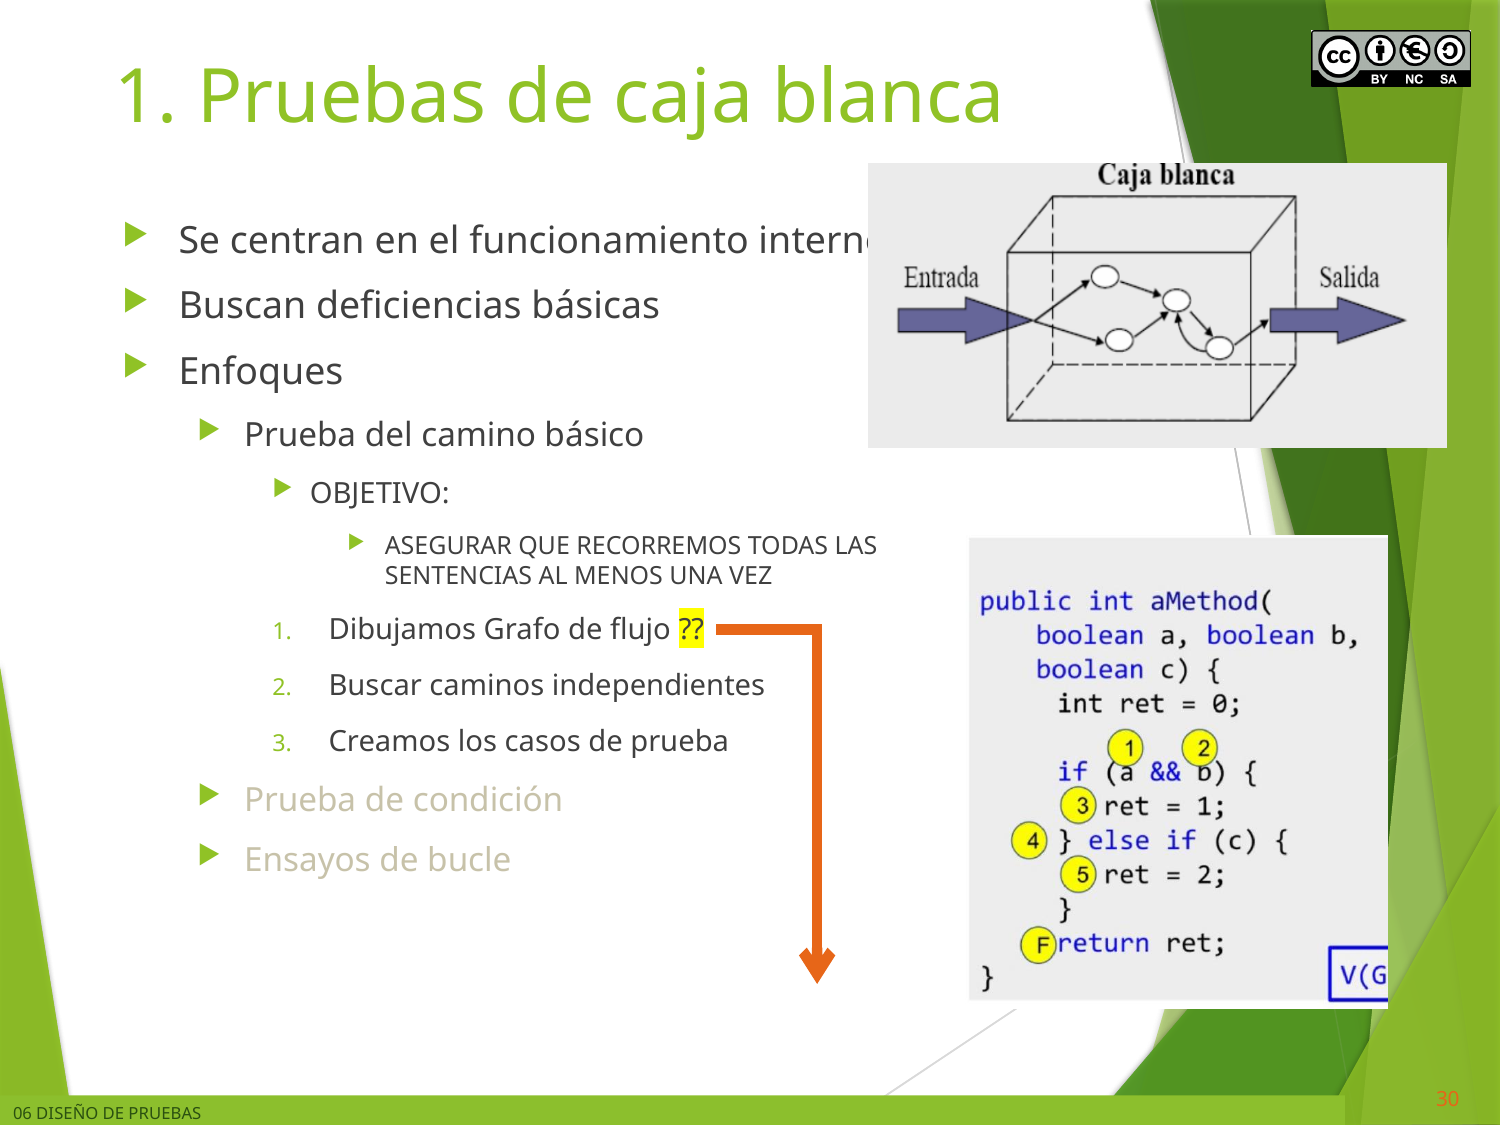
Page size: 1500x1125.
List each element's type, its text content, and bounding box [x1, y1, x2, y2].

picture [1311, 30, 1471, 87]
title 1. Pruebas de caja blanca [99, 39, 1235, 149]
picture [867, 163, 1448, 448]
list Se centran en el funcionamiento interno Buscan deficiencias básicas Enfoques Prueba del camino básico OBJETIVO: ASEGURAR QUE RECORREMOS TODAS LAS SENTENCIAS AL MENOS UNA VEZ Dibujamos Grafo de flujo ?? Buscar caminos independientes Creamos los casos de prueba Prueba de condición Ensayos de bucle [107, 208, 966, 965]
picture [965, 535, 1389, 1009]
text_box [715, 629, 823, 985]
